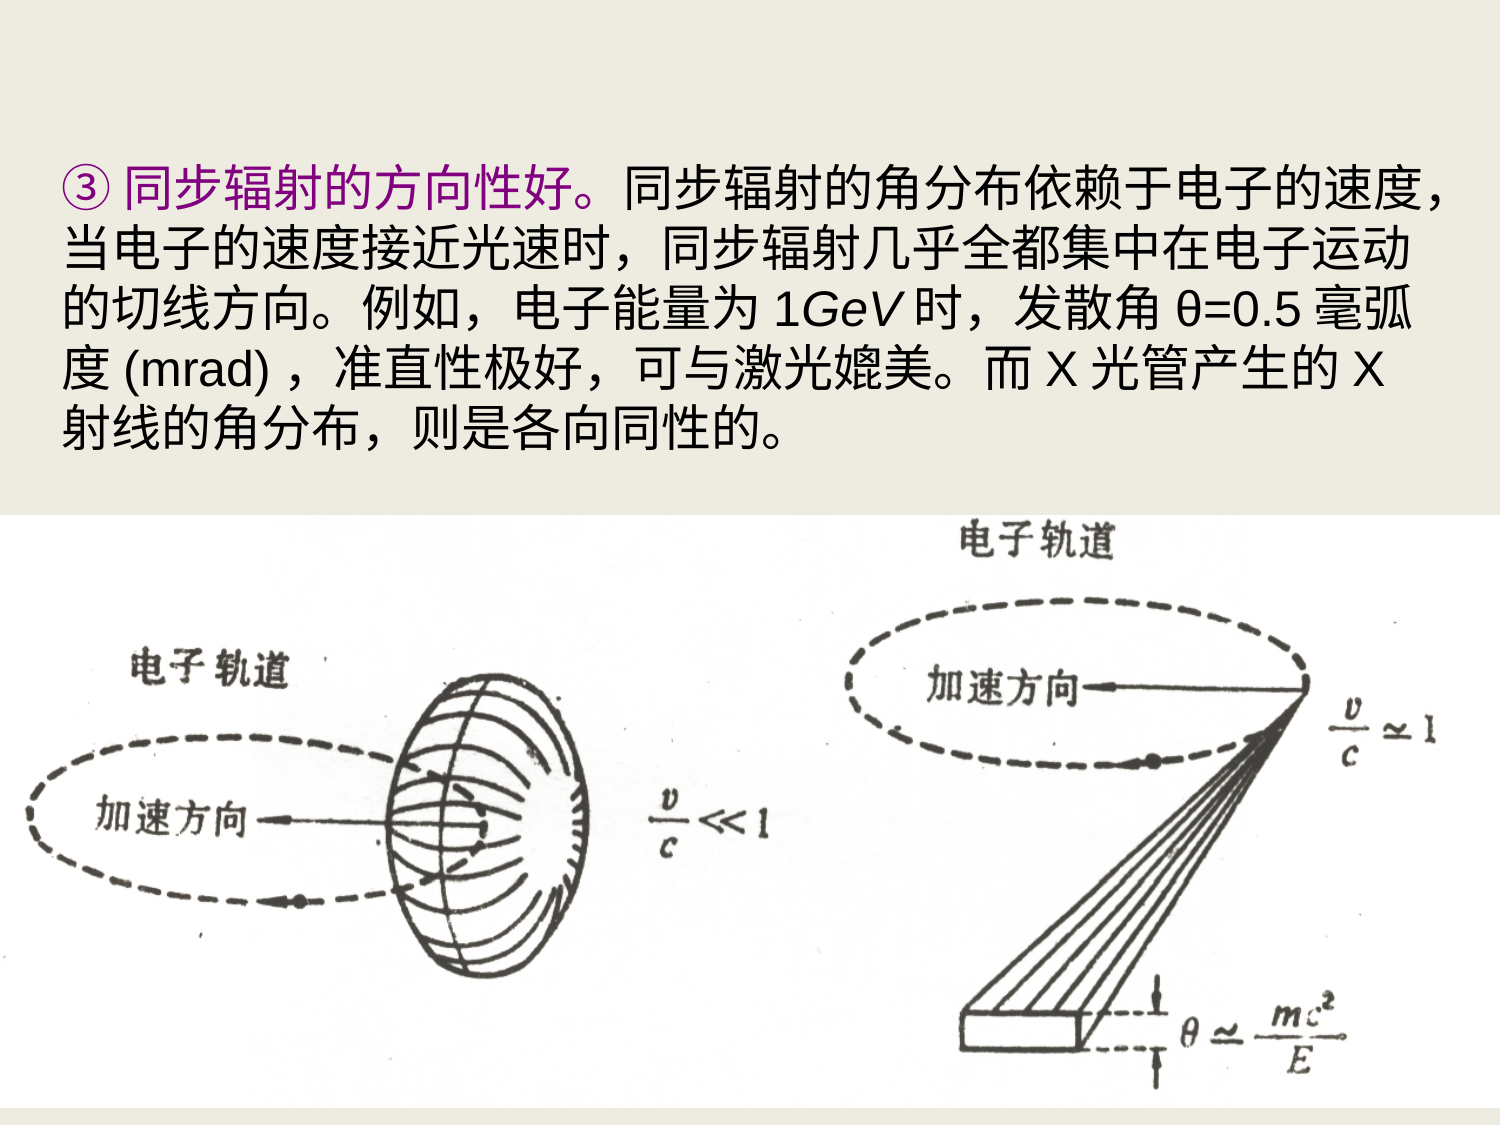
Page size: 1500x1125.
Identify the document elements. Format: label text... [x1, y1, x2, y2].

text_box ③同步辐射的方向性好。同步辐射的角分布依赖于电子的速度，当电子的速度接近光速时，同步辐射几乎全都集中在电子运动的切线方向。例如，电子能量为1GeV时，发散角θ=0.5毫弧度(mrad)，准直性极好，可与激光媲美。而X光管产生的X射线的角分布，则是各向同性的。 [47, 148, 1453, 464]
picture [0, 514, 1500, 1109]
